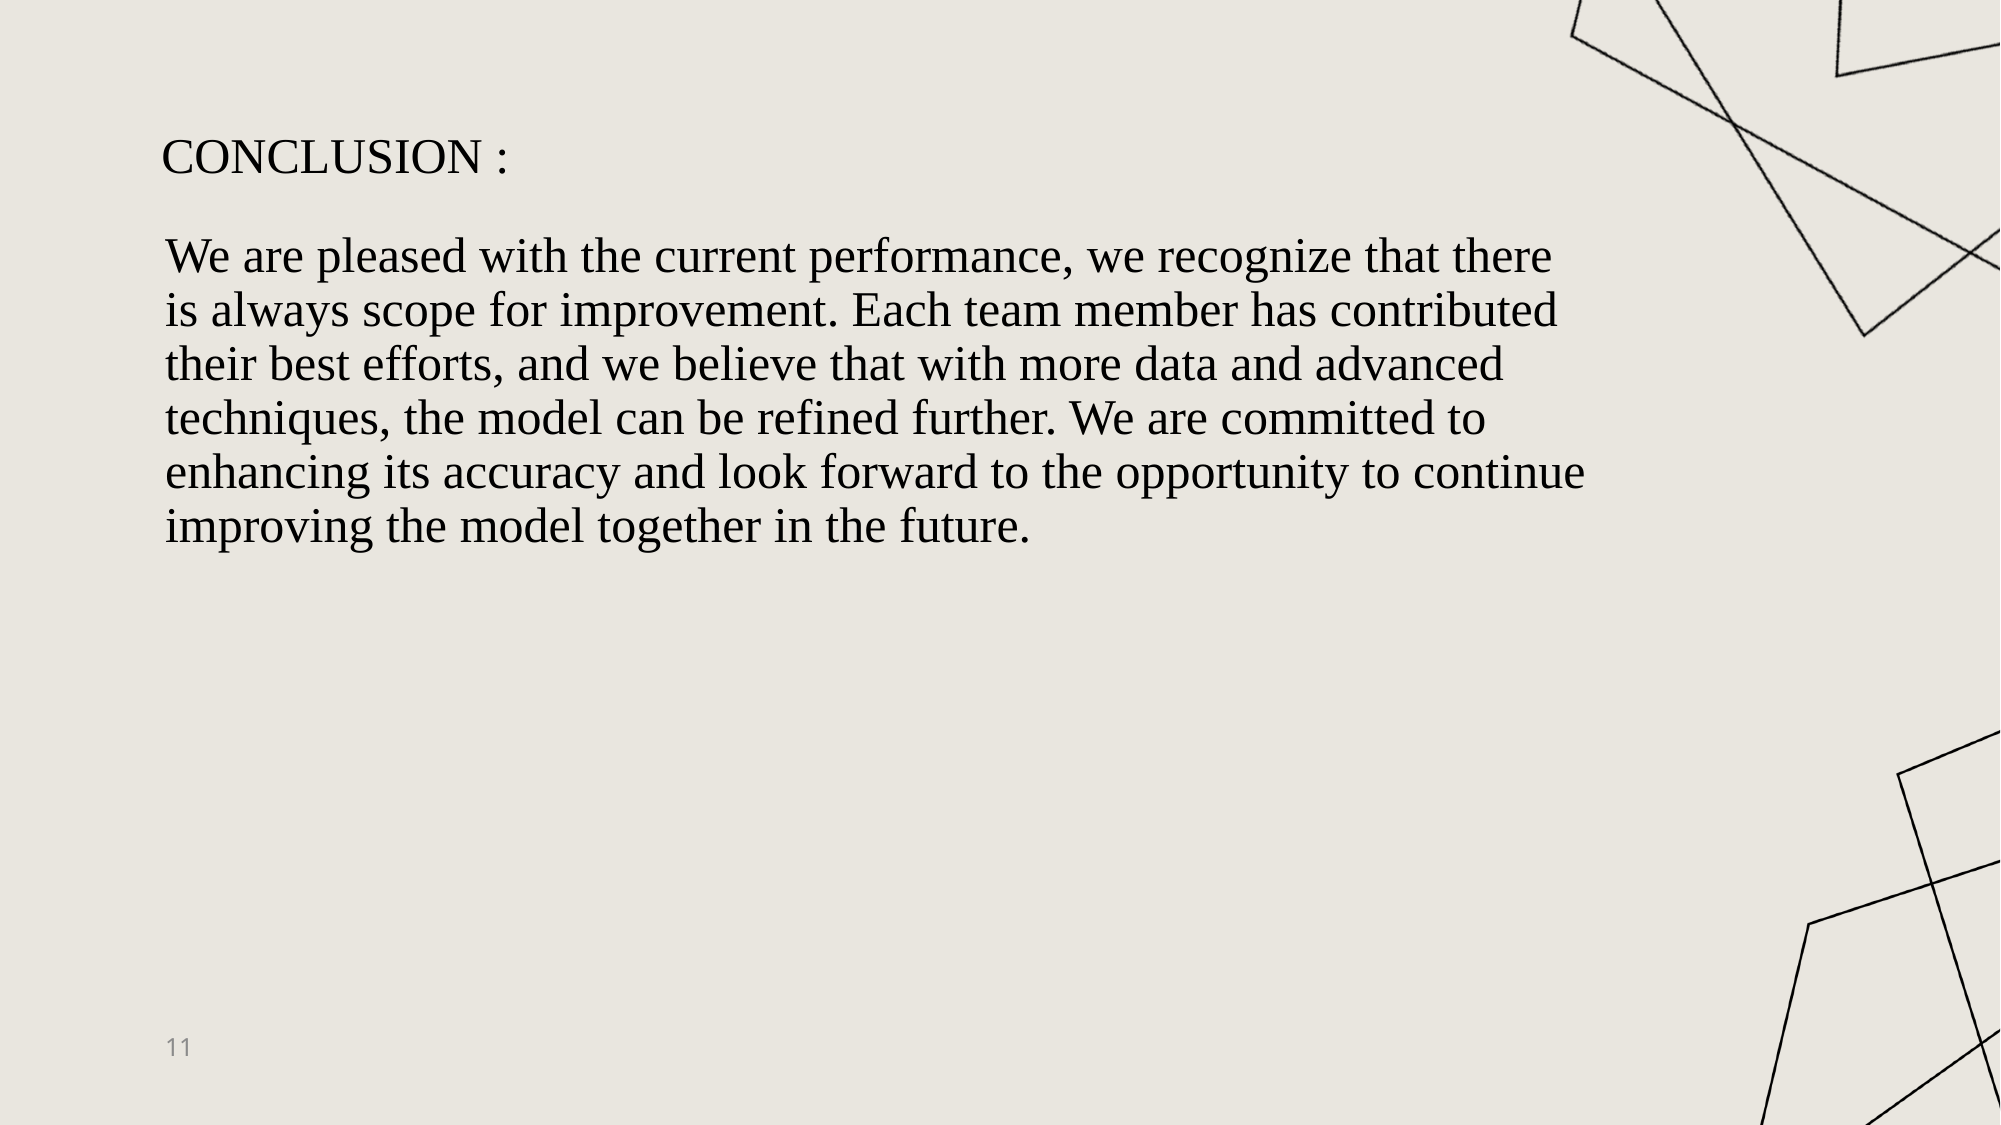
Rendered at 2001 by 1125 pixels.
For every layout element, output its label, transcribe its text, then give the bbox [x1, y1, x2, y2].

picture [1723, 654, 2001, 1125]
slide_number 11 [150, 1024, 254, 1074]
list We are pleased with the current performance, we recognize that there is always scope for improvement. Each team member has contributed their best efforts, and we believe that with more data and advanced techniques, the model can be refined further. We are committed to enhancing its accuracy and look forward to the opportunity to continue improving the model together in the future. [150, 221, 1605, 974]
title Conclusion : [146, 71, 1709, 244]
picture [1553, 0, 2000, 345]
